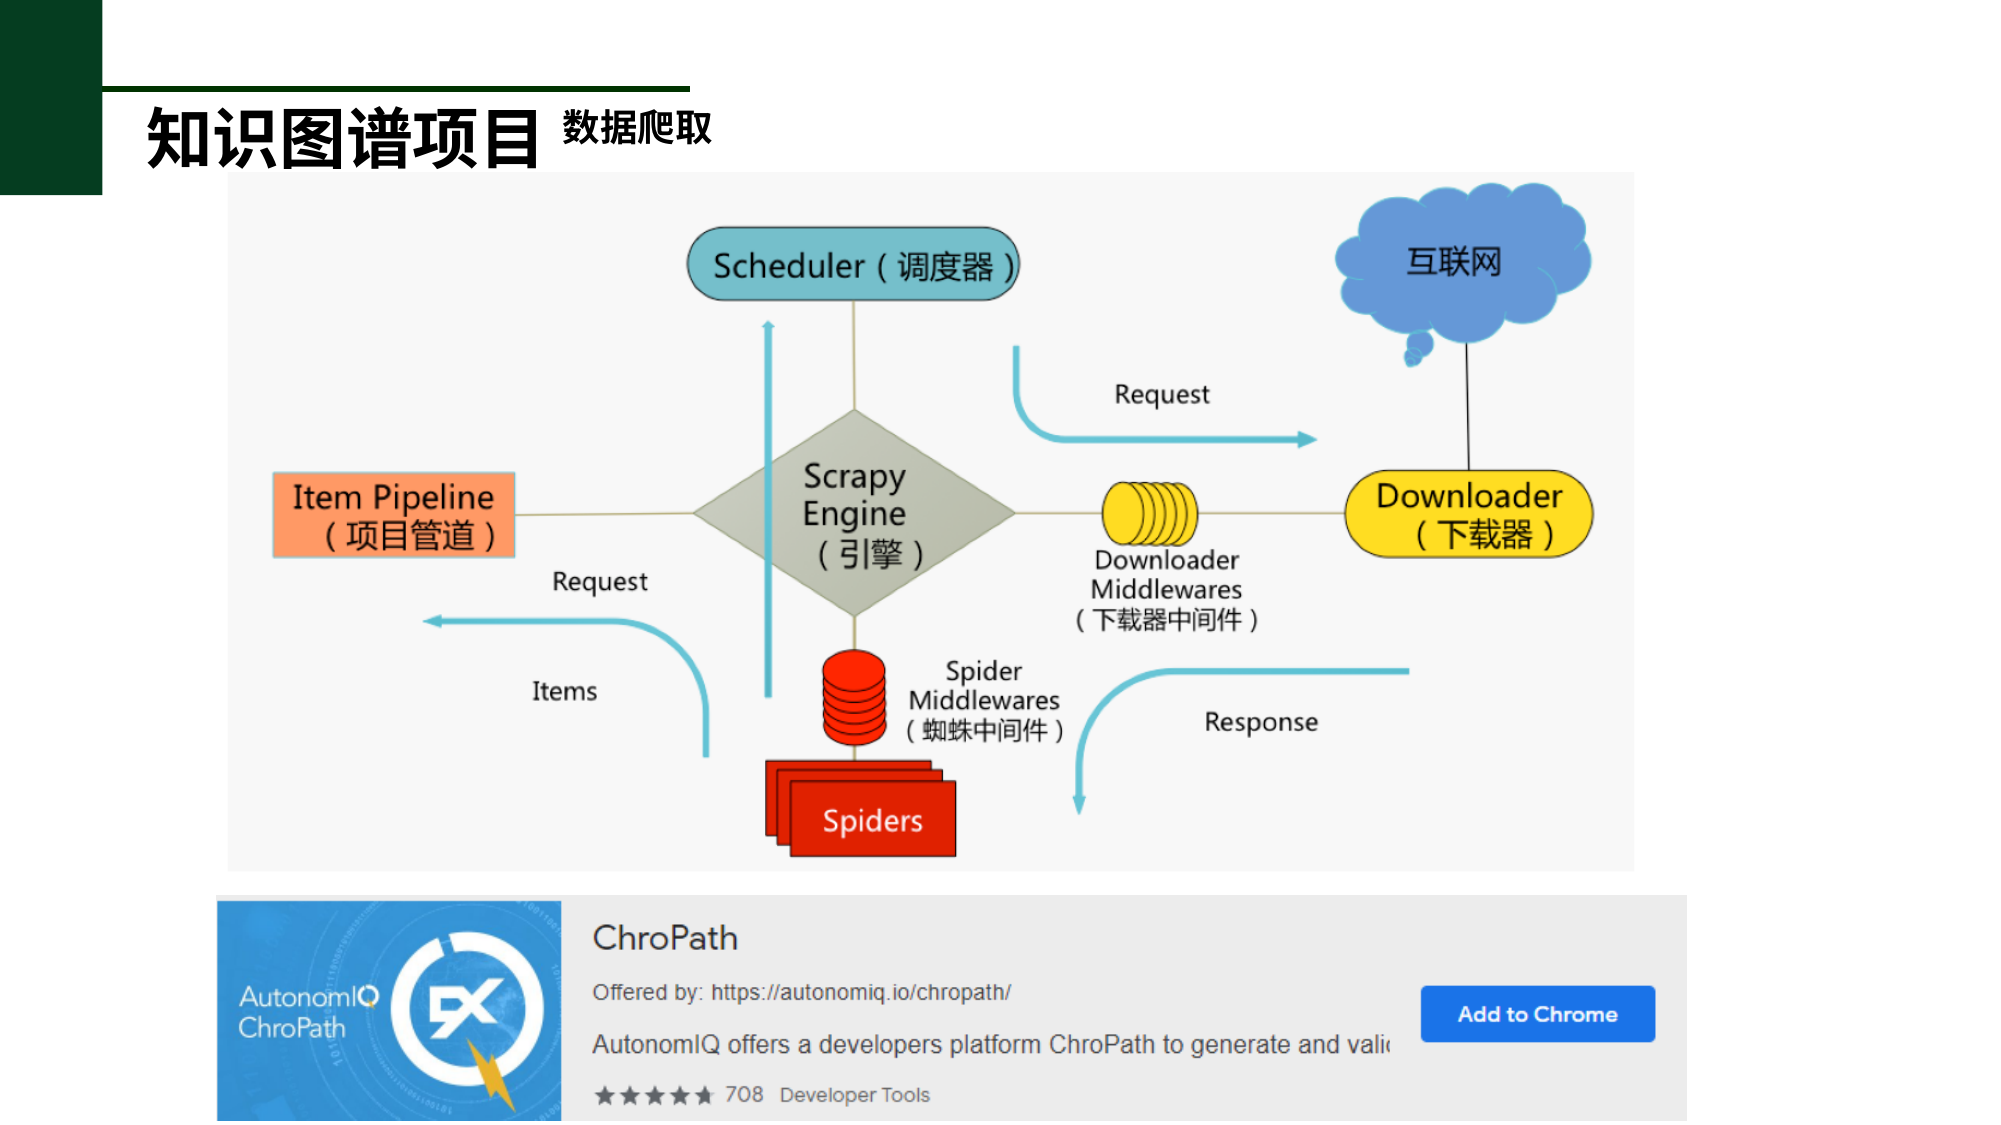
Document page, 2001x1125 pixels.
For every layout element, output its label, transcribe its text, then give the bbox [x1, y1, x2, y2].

picture [215, 172, 1639, 881]
text_box 数据爬取 [548, 96, 792, 157]
text_box 知识图谱项目 [131, 89, 797, 184]
picture [215, 895, 1687, 1121]
